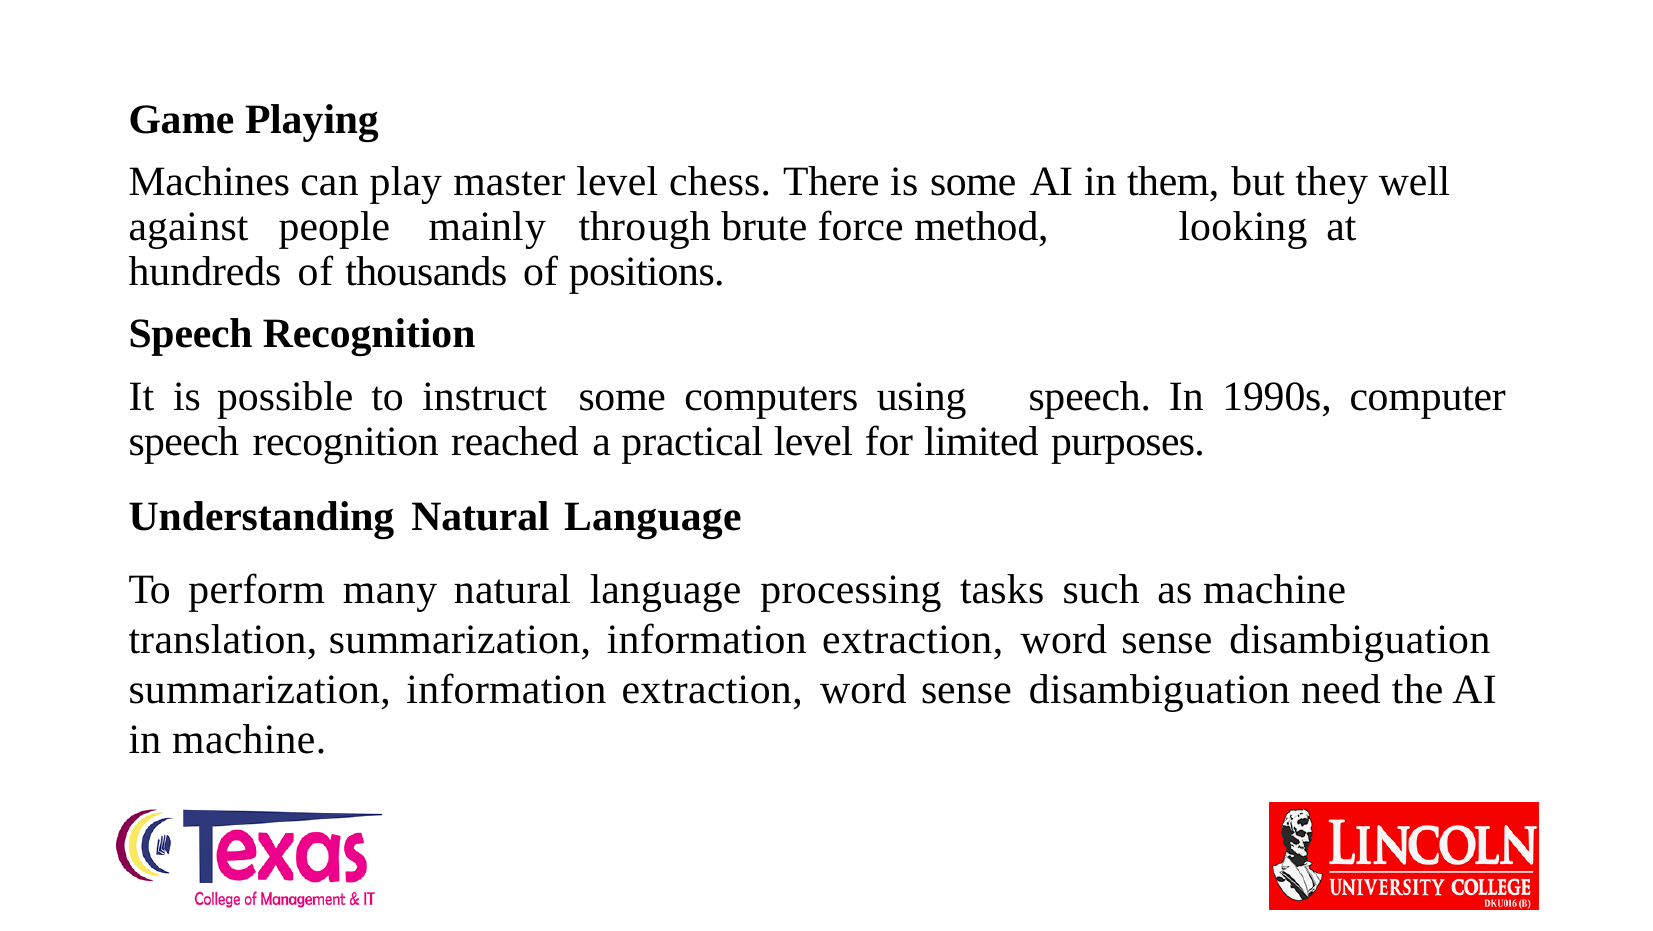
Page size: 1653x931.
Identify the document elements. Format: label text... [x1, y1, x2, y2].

picture [113, 802, 383, 910]
picture [1269, 802, 1539, 910]
list Game Playing Machines can play master level chess. There is some AI in them, but they well against people mainly through brute force method, looking at hundreds of thousands of positions. Speech Recognition It is possible to instruct some computers using speech. In 1990s, computer speech recognition reached a practical level for limited purposes. Understanding Natural Language To perform many natural language processing tasks such as machine translation, summarization, information extraction, word sense disambiguation summarization, information extraction, word sense disambiguation need the AI in machine. [113, 90, 1539, 838]
